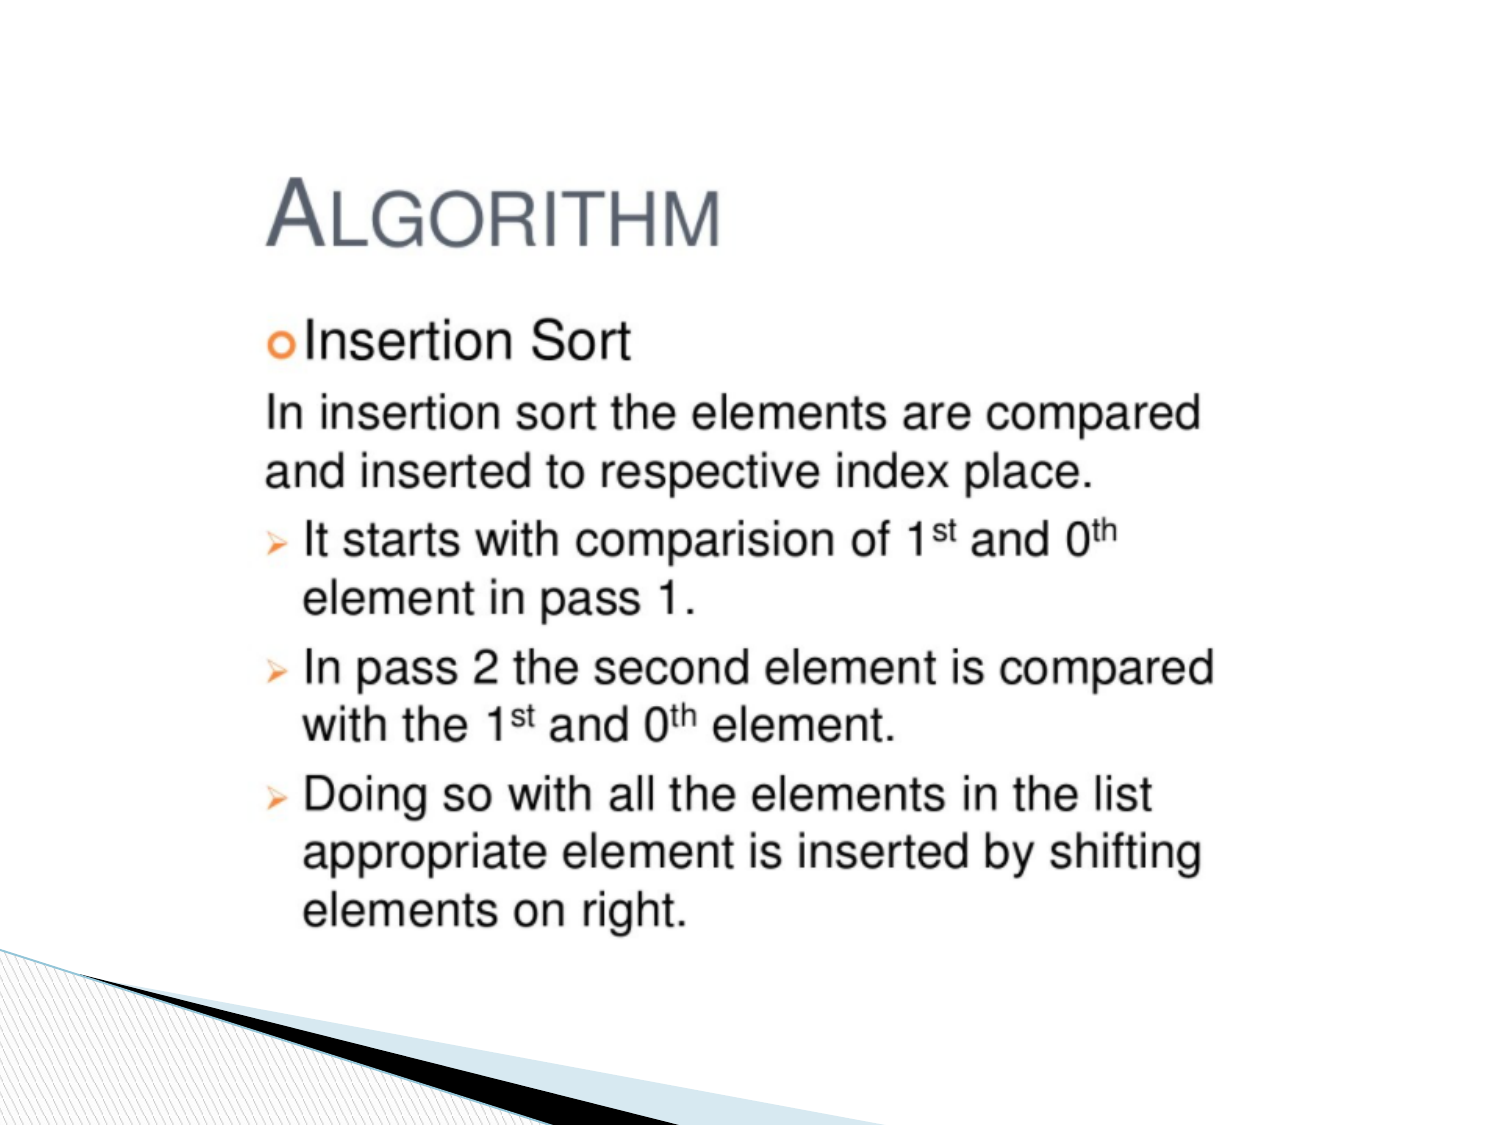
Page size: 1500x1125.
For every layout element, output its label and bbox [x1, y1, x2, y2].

picture [236, 157, 1263, 968]
